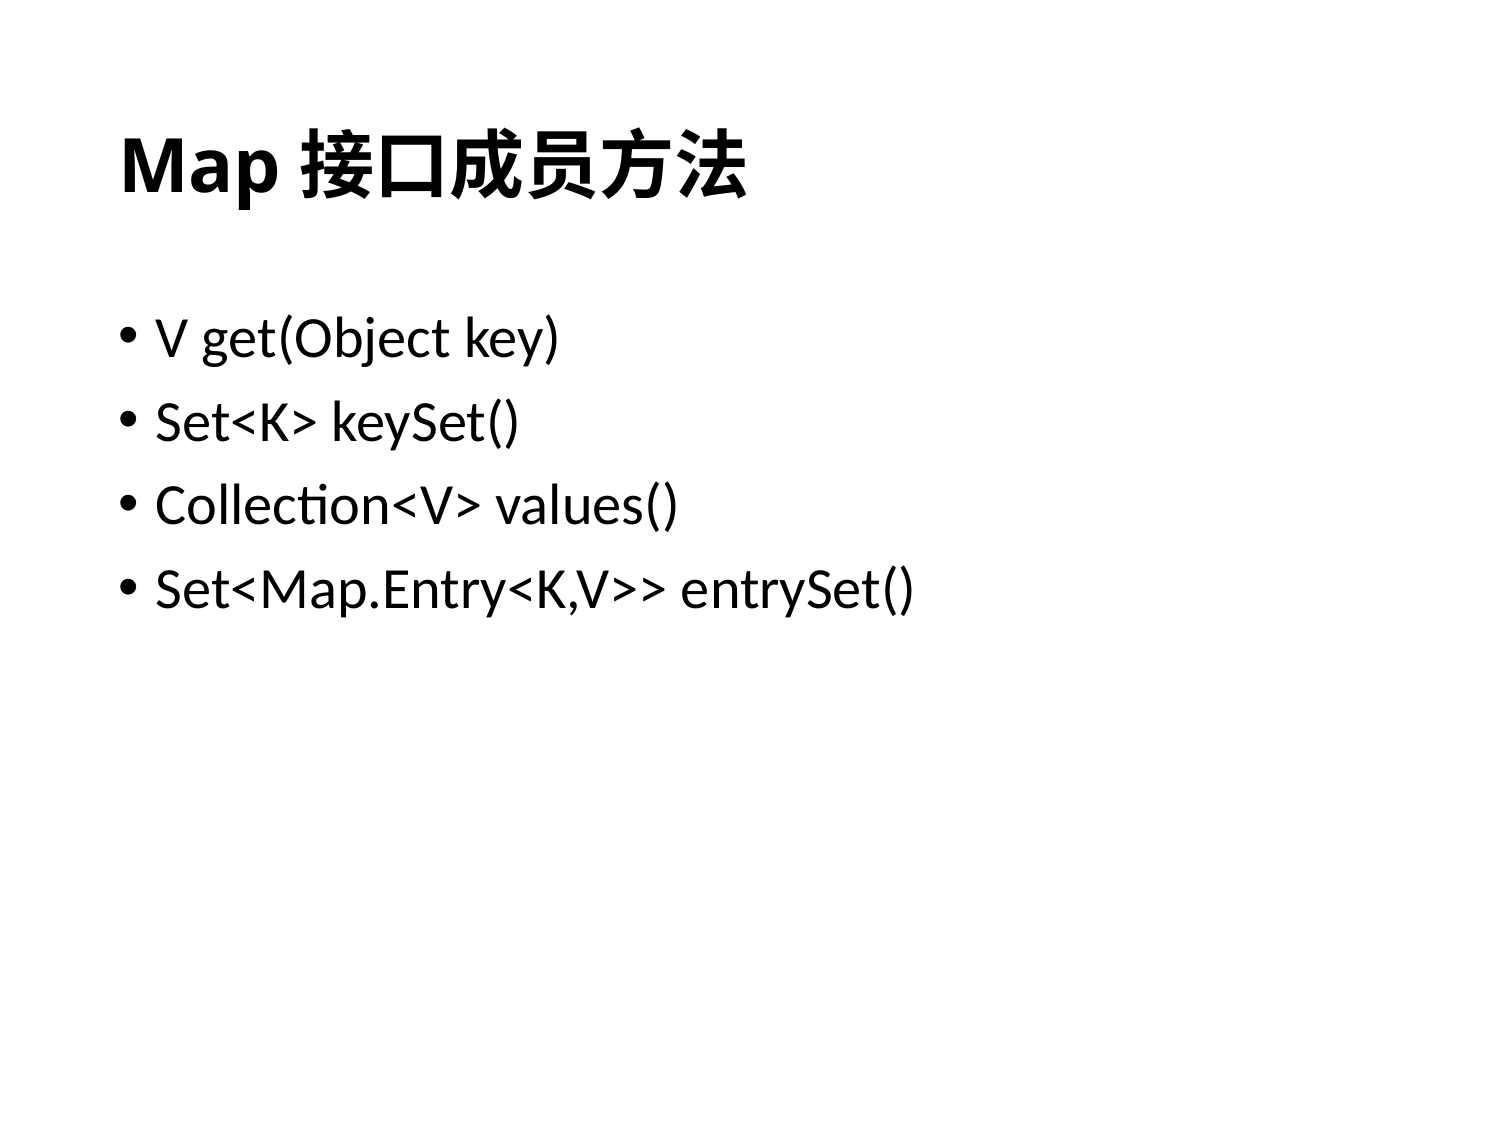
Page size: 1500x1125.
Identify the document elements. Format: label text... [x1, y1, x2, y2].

list V get(Object key) Set<K> keySet() Collection<V> values() Set<Map.Entry<K,V>> entrySet() [103, 299, 1397, 1014]
title Map接口成员方法 [103, 59, 1397, 278]
